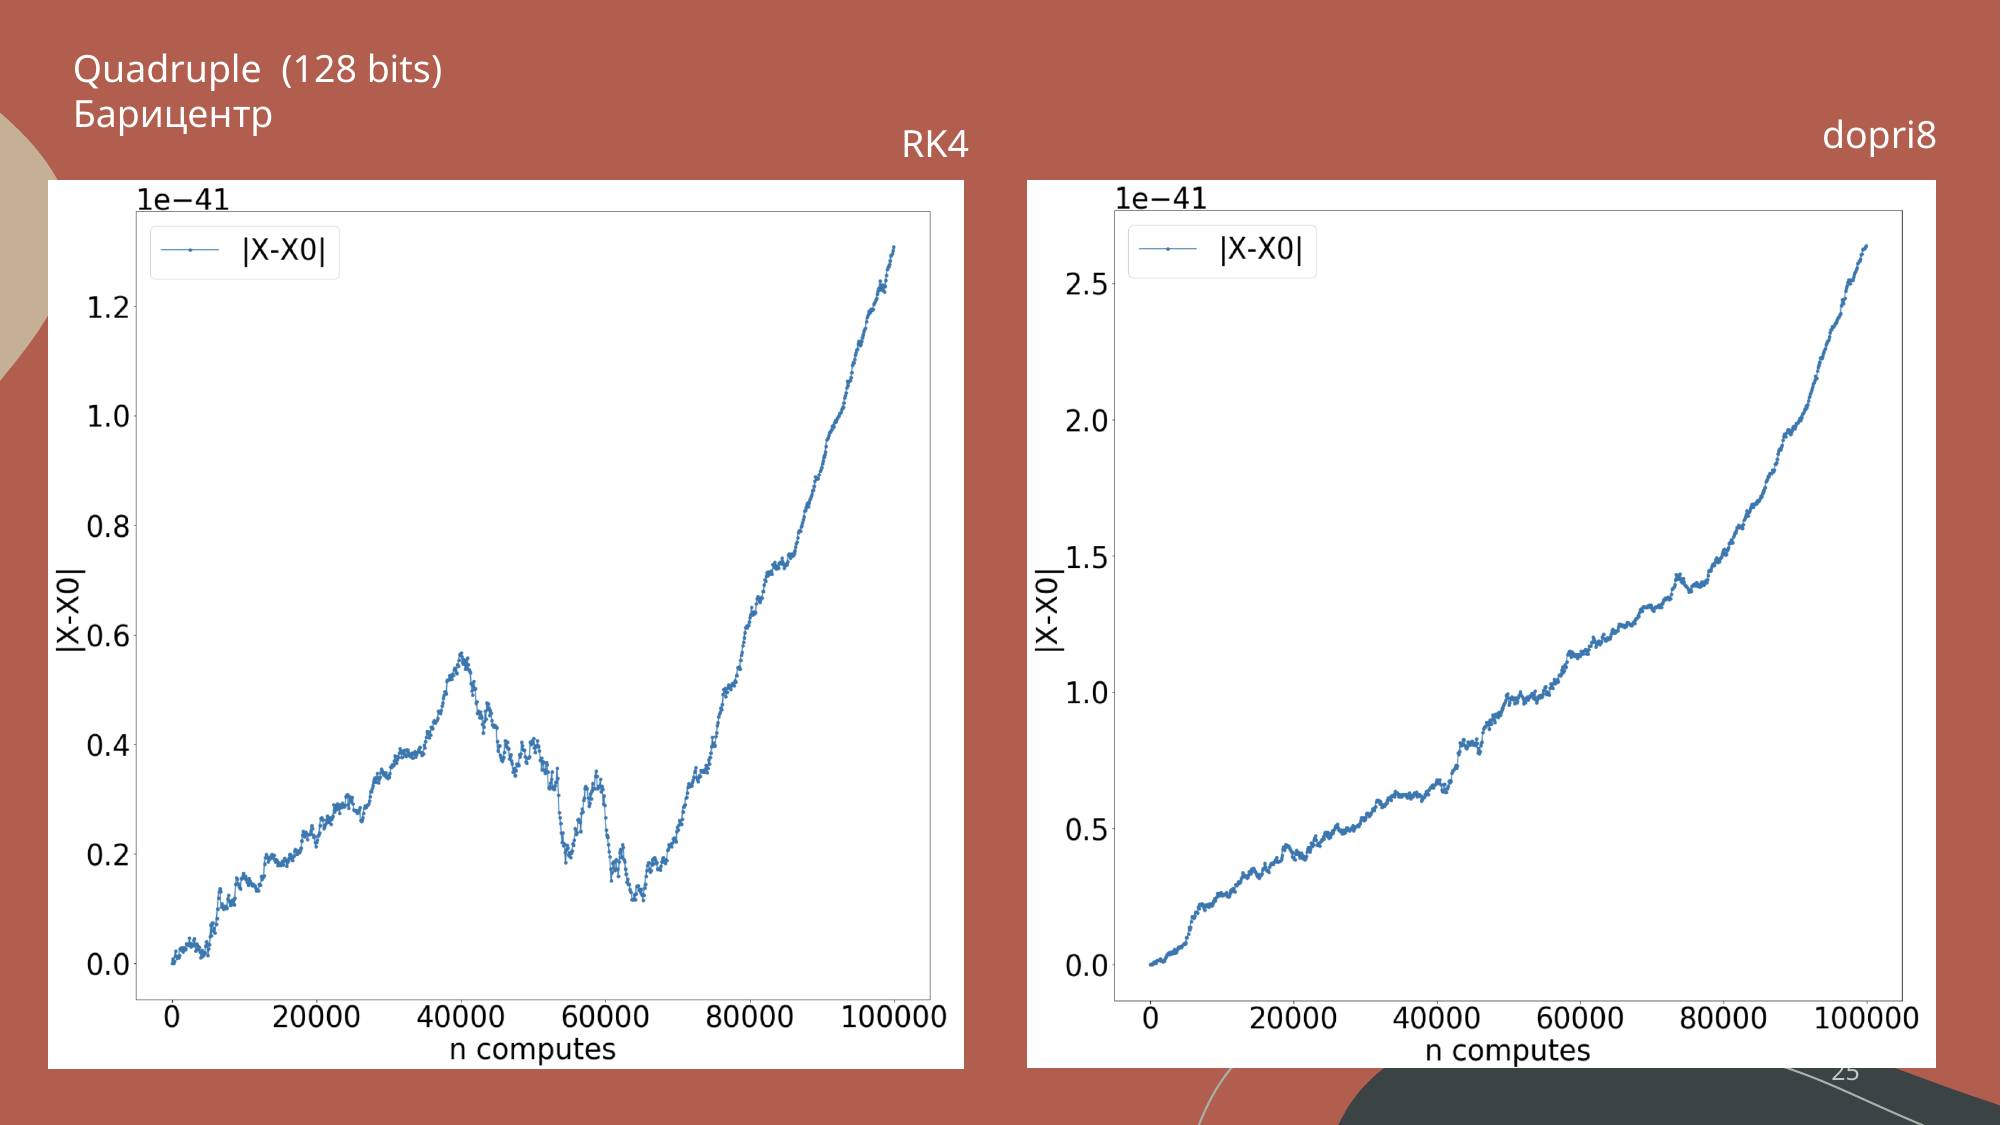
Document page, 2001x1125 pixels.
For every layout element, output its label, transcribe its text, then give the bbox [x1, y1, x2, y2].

text_box Quadruple (128 bits) Барицентр [57, 37, 724, 143]
picture [47, 180, 964, 1069]
text_box RK4 [886, 112, 992, 173]
slide_number 25 [1625, 1068, 1875, 1103]
picture [1027, 180, 1936, 1068]
text_box dopri8 [1807, 103, 1964, 164]
